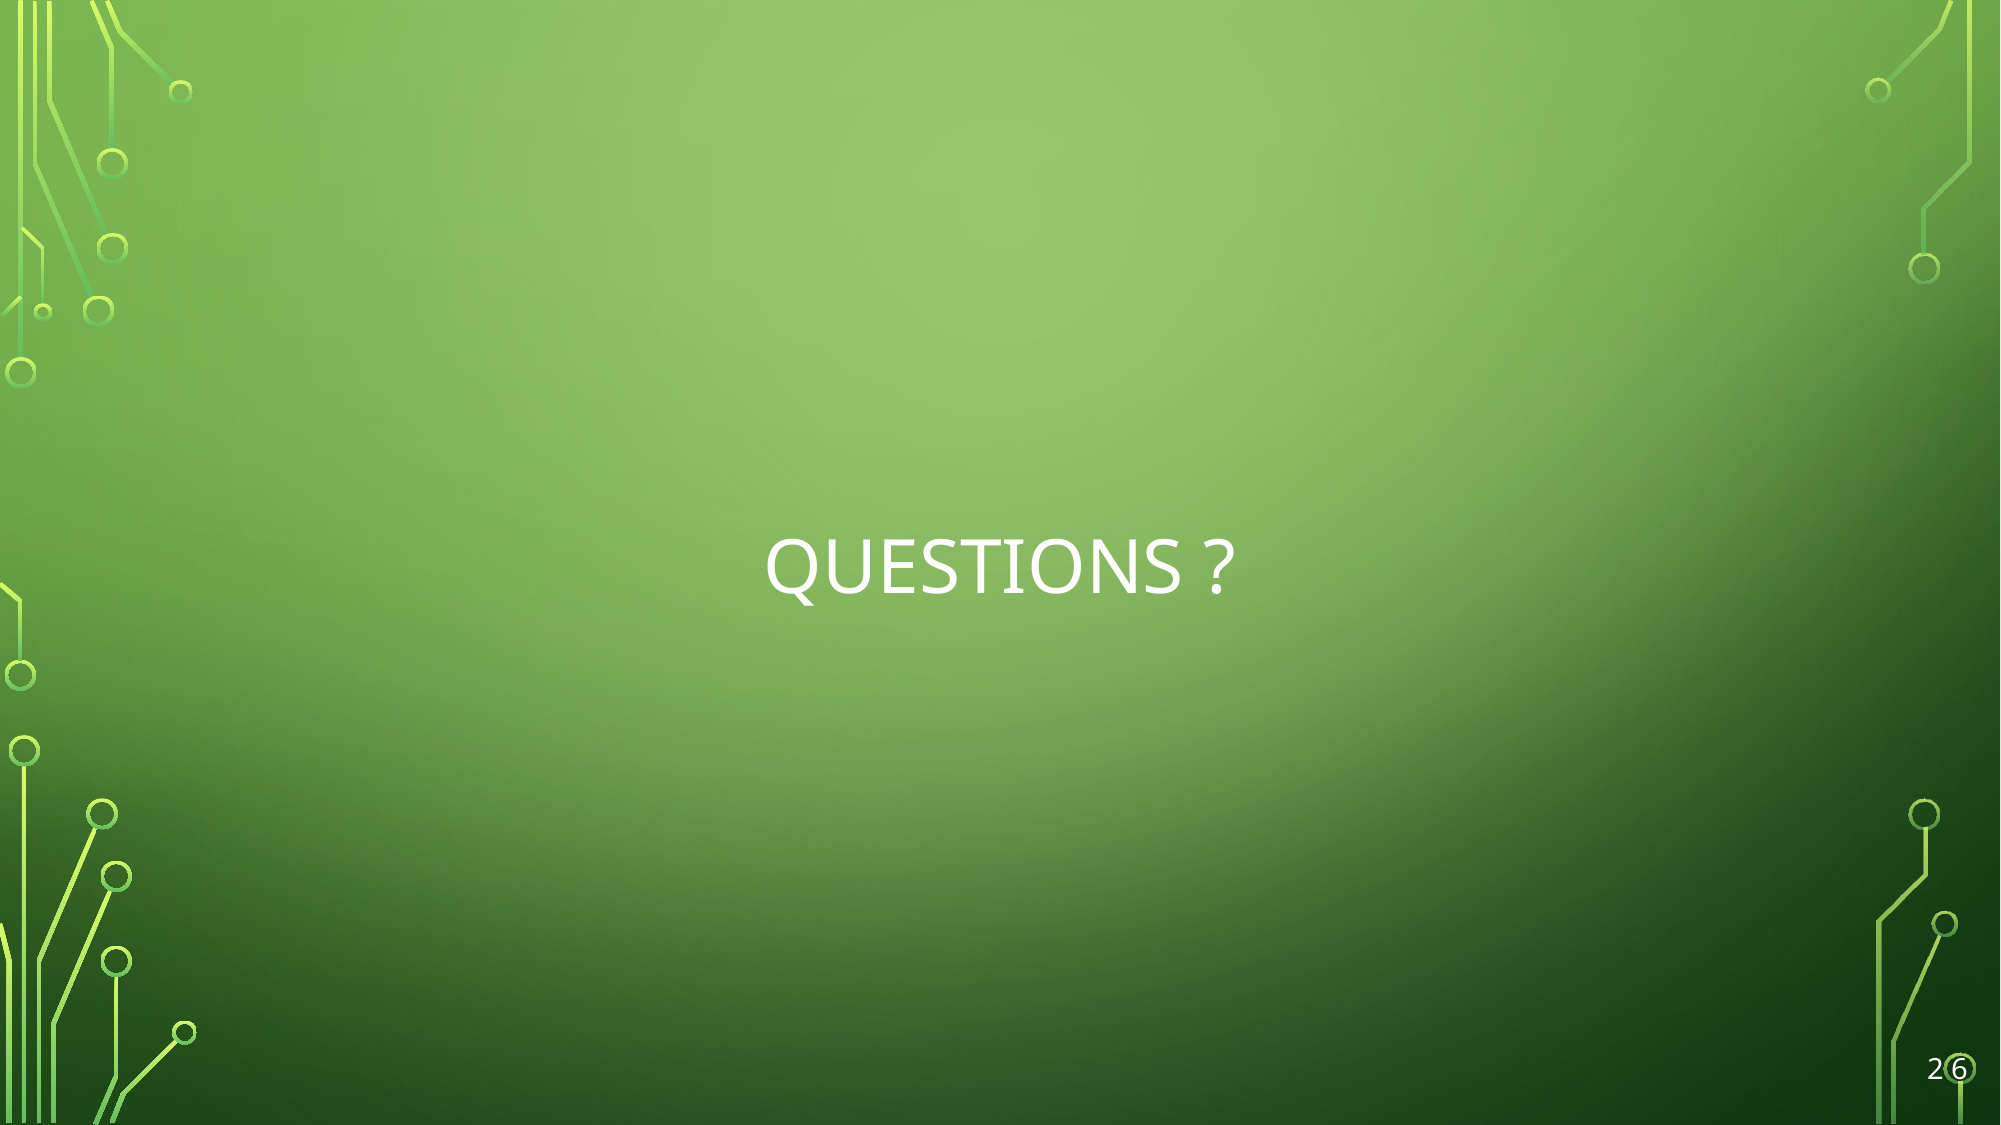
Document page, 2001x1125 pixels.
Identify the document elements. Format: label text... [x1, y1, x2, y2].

slide_number 2 6 [1906, 1025, 1984, 1111]
title Questions ? [0, 447, 2000, 691]
